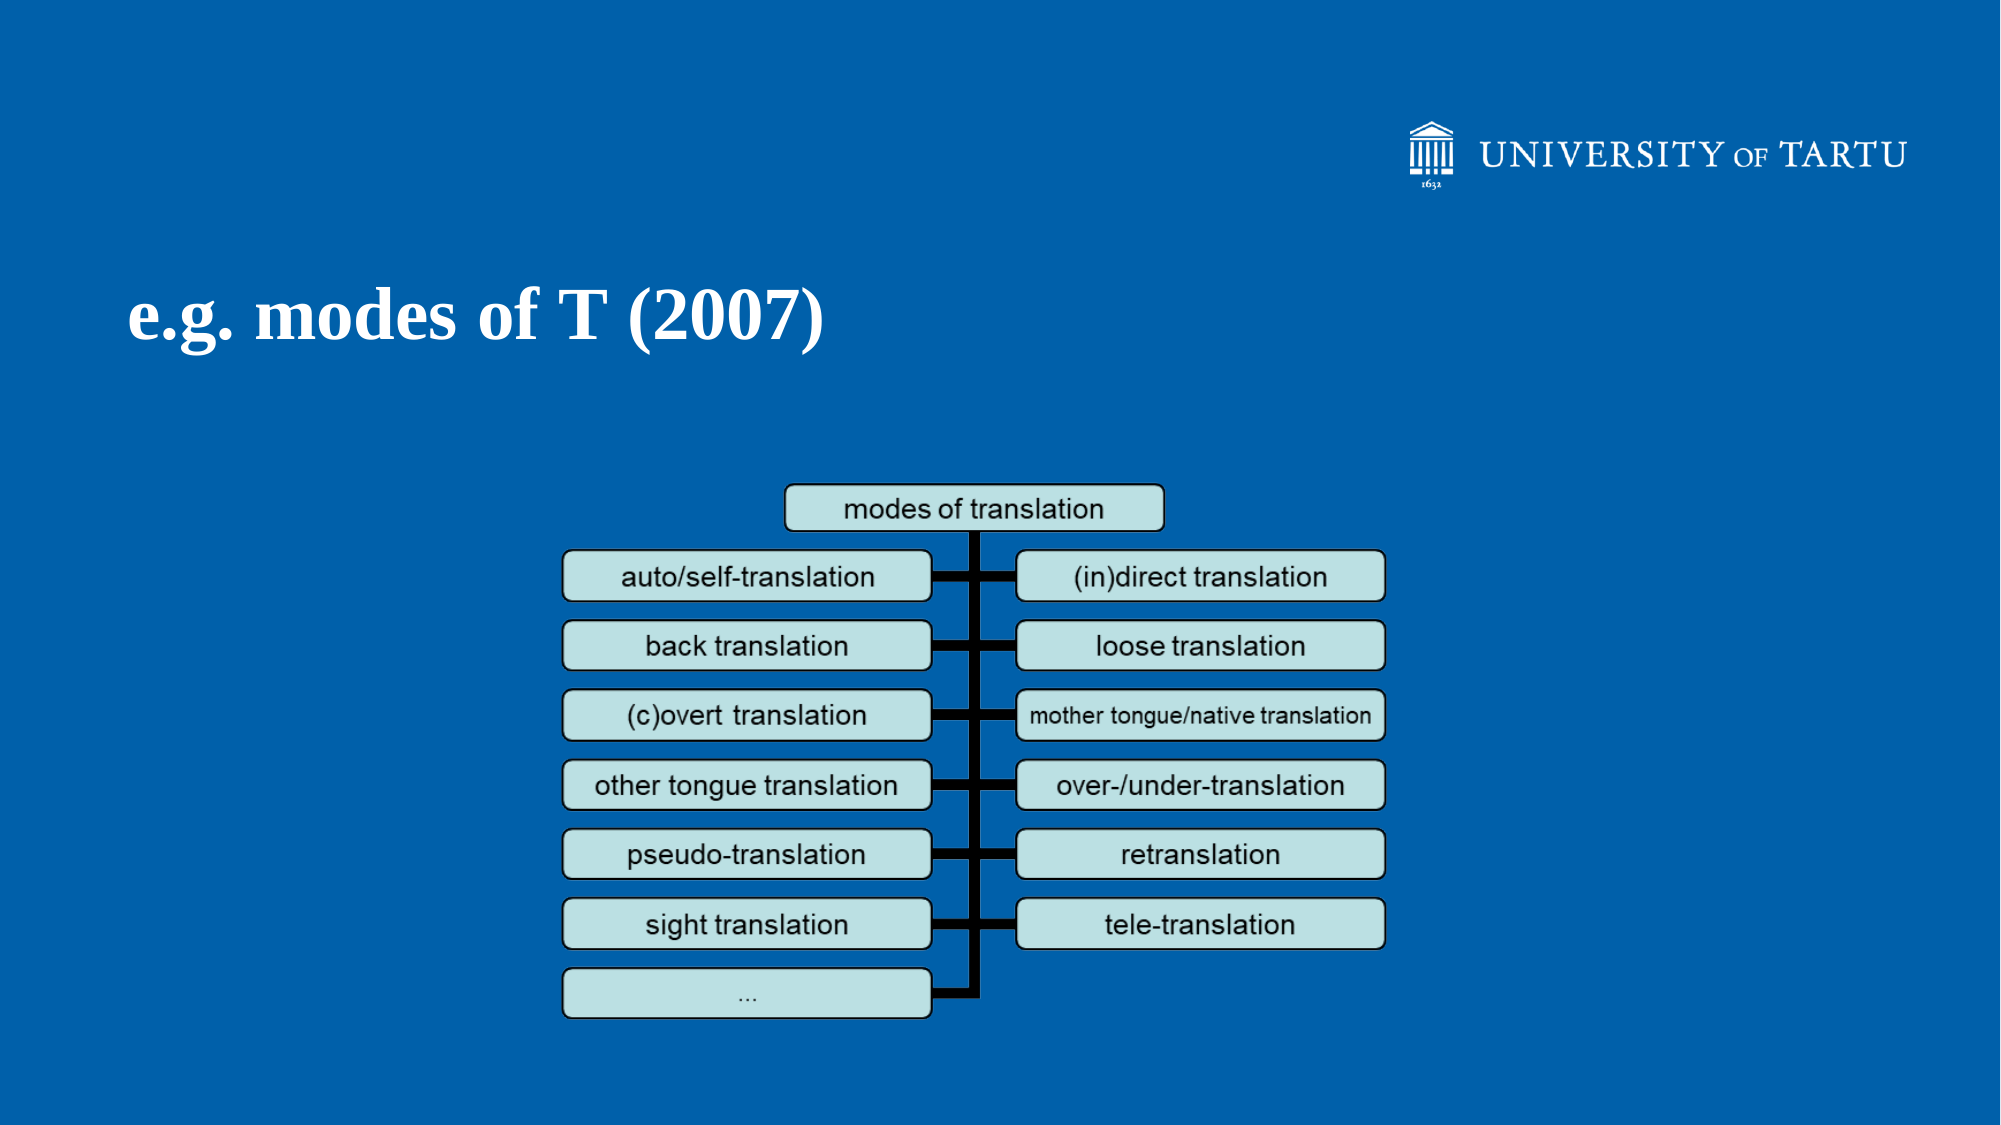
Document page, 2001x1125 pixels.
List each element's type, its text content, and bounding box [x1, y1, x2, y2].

title e.g. modes of T (2007) [125, 262, 827, 453]
picture [446, 377, 1503, 1030]
picture [1409, 121, 1907, 190]
